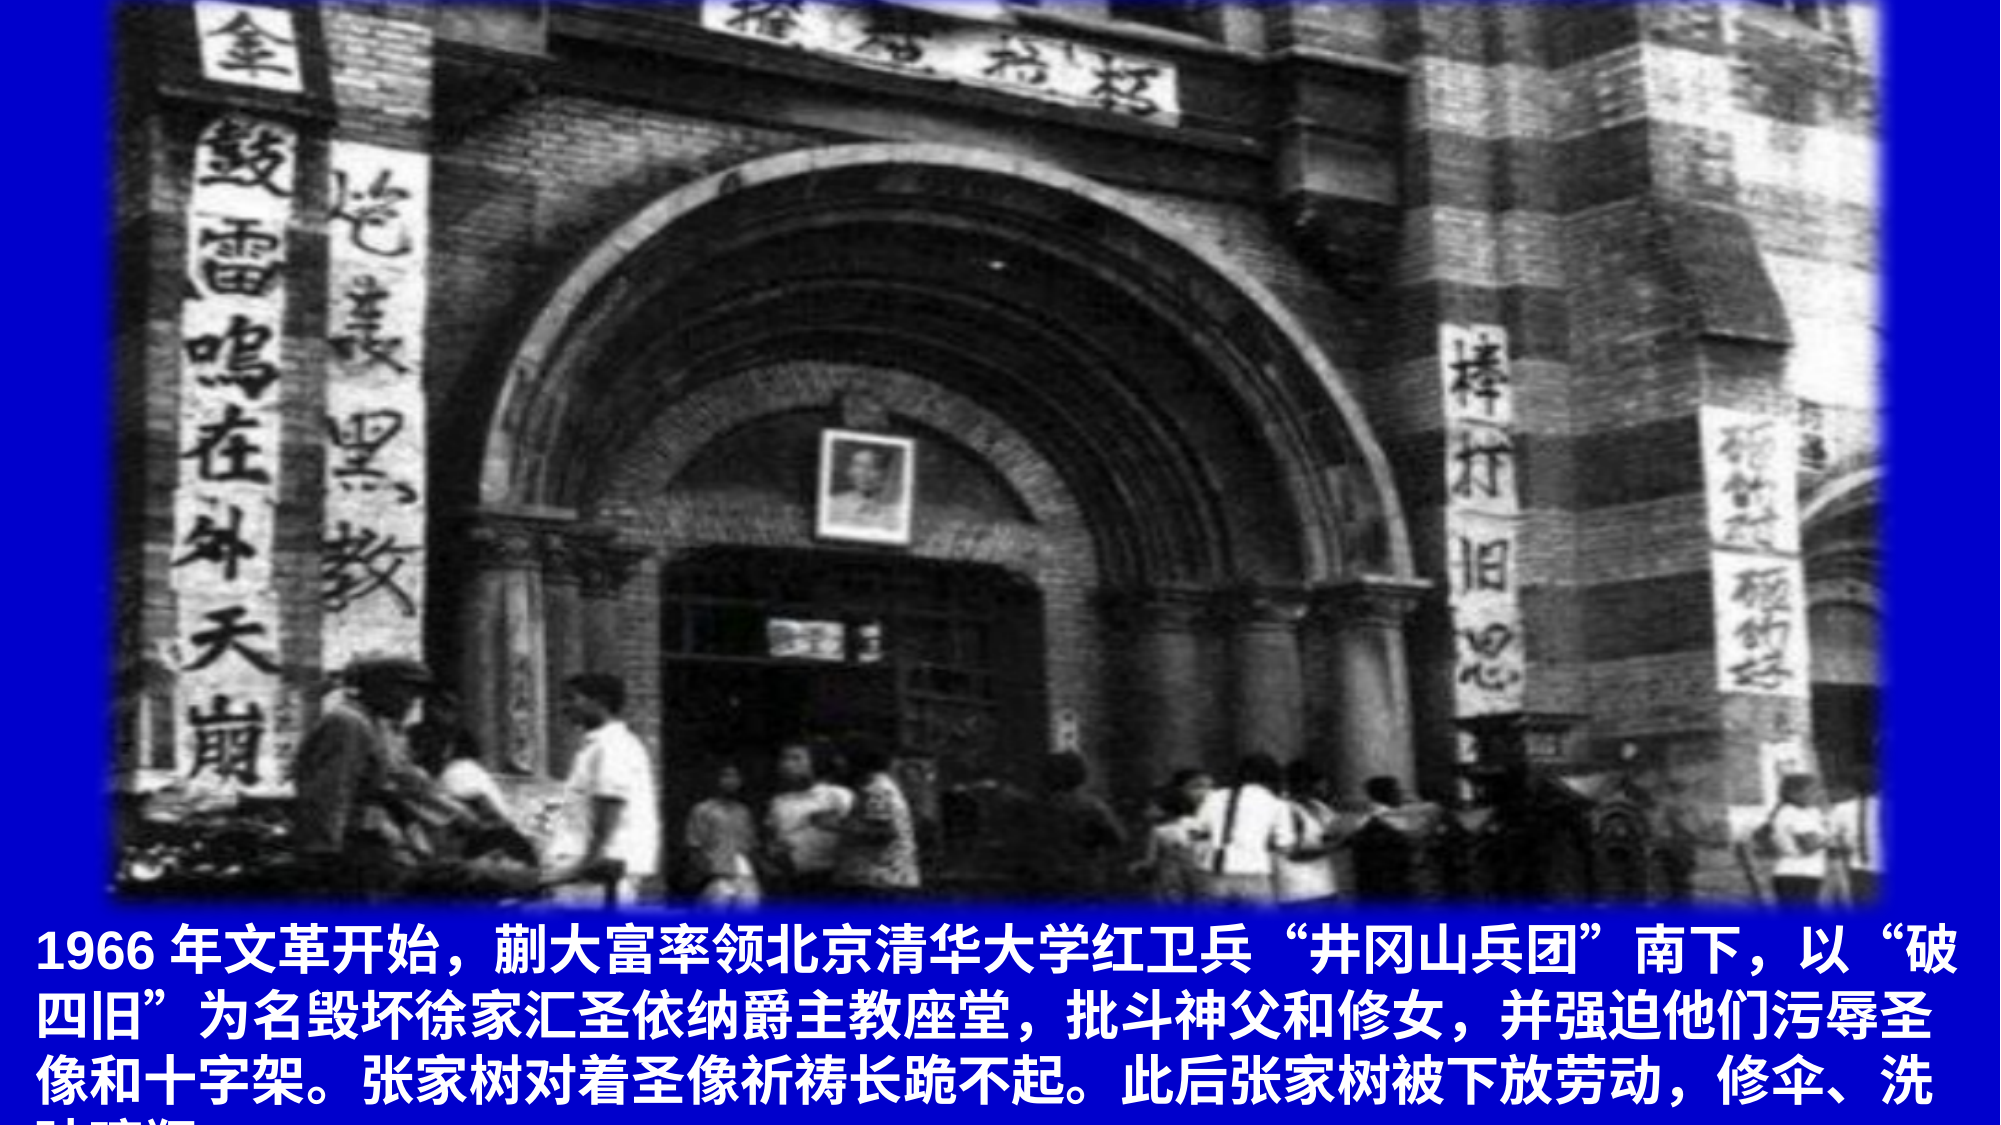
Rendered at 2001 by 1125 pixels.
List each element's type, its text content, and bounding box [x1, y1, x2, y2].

picture [93, 0, 1898, 923]
text_box 1966年文革开始，蒯大富率领北京清华大学红卫兵“井冈山兵团”南下，以“破四旧”为名毁坏徐家汇圣依纳爵主教座堂，批斗神父和修女，并强迫他们污辱圣像和十字架。张家树对着圣像祈祷长跪不起。此后张家树被下放劳动，修伞、洗玻璃瓶。 [20, 908, 2000, 1125]
